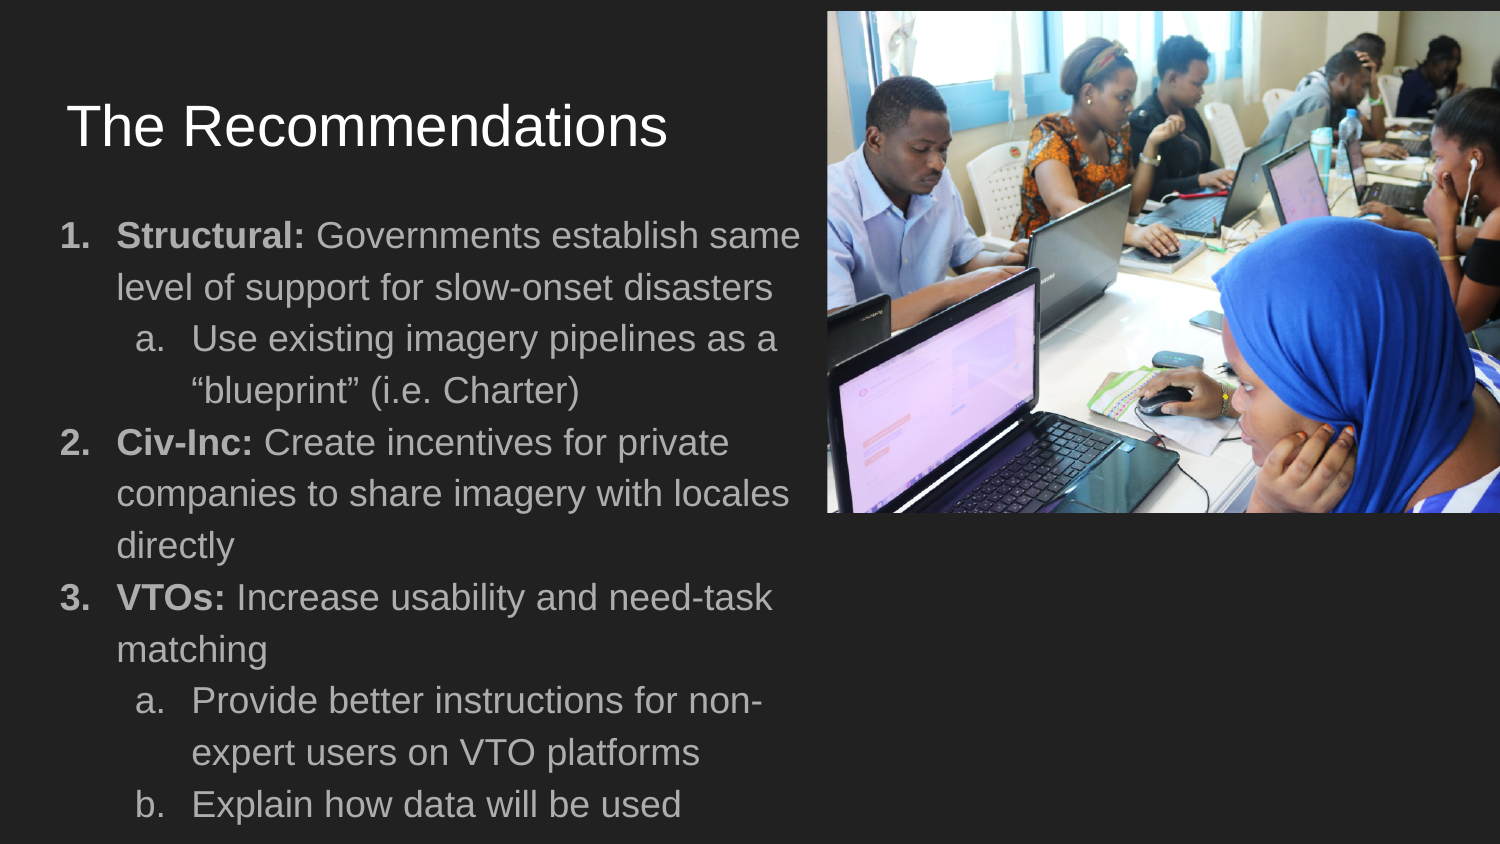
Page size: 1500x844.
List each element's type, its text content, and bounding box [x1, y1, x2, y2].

list Structural: Governments establish same level of support for slow-onset disasters Use existing imagery pipelines as a “blueprint” (i.e. Charter) Civ-Inc: Create incentives for private companies to share imagery with locales directly VTOs: Increase usability and need-task matching Provide better instructions for non-expert users on VTO platforms Explain how data will be used [26, 189, 851, 801]
title The Recommendations [51, 72, 821, 167]
picture [827, 10, 1500, 514]
